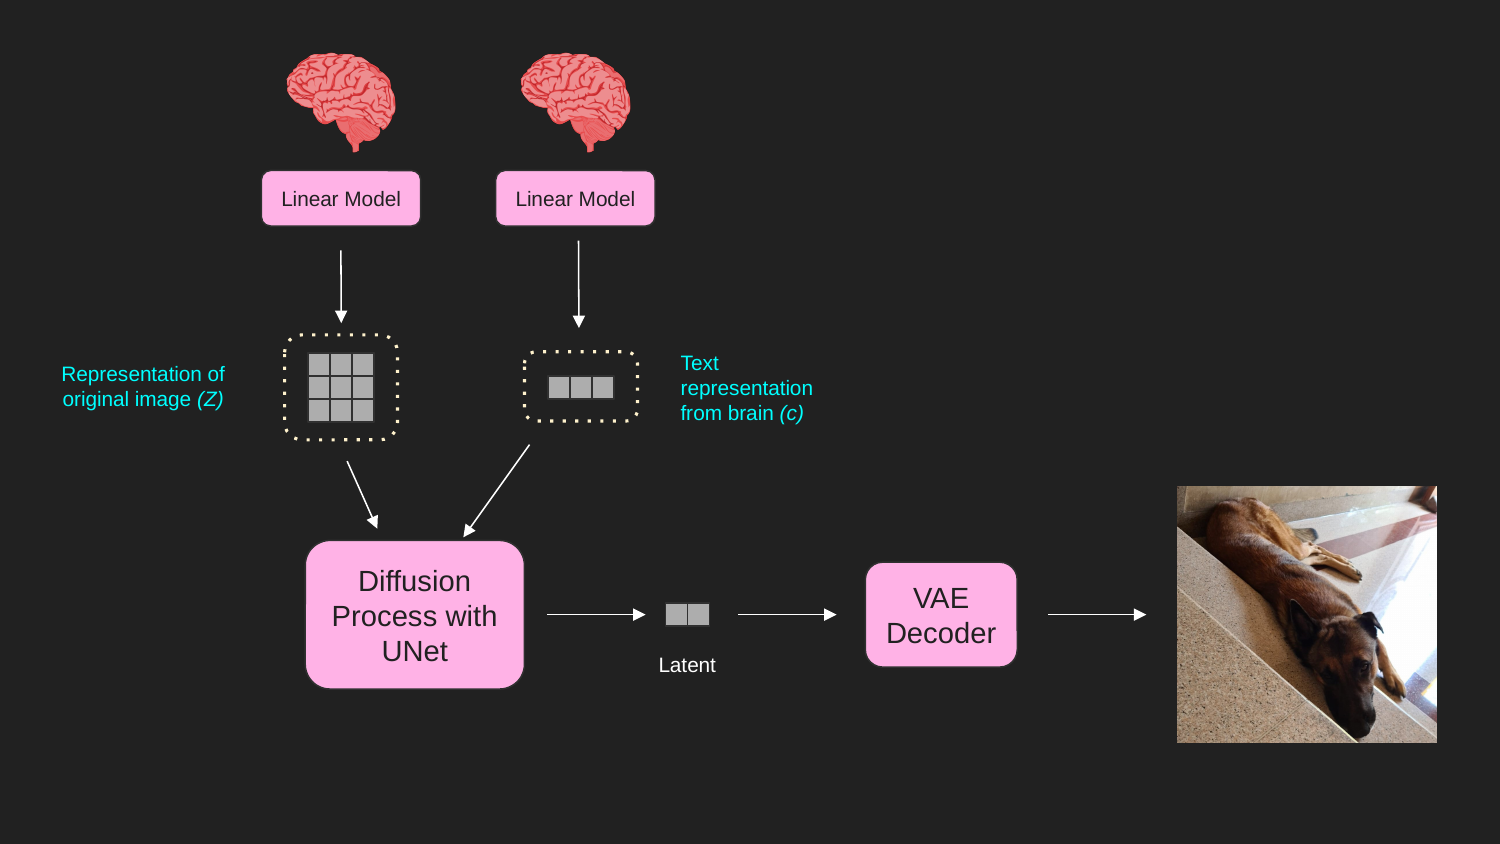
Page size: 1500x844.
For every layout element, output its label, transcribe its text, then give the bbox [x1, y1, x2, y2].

text_box Representation of original image (Z) [15, 345, 272, 426]
text_box Latent [614, 639, 761, 690]
text_box [524, 351, 638, 422]
text_box [284, 334, 398, 440]
text_box Diffusion Process with UNet [305, 540, 525, 690]
text_box Text representation from brain (c) [665, 334, 864, 440]
picture [1176, 485, 1438, 744]
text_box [463, 444, 530, 538]
text_box [665, 603, 687, 627]
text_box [346, 460, 378, 529]
text_box Linear Model [495, 170, 656, 227]
text_box Linear Model [261, 170, 421, 227]
picture [261, 49, 421, 156]
text_box [687, 603, 710, 627]
picture [495, 49, 656, 156]
text_box VAE Decoder [865, 562, 1018, 668]
